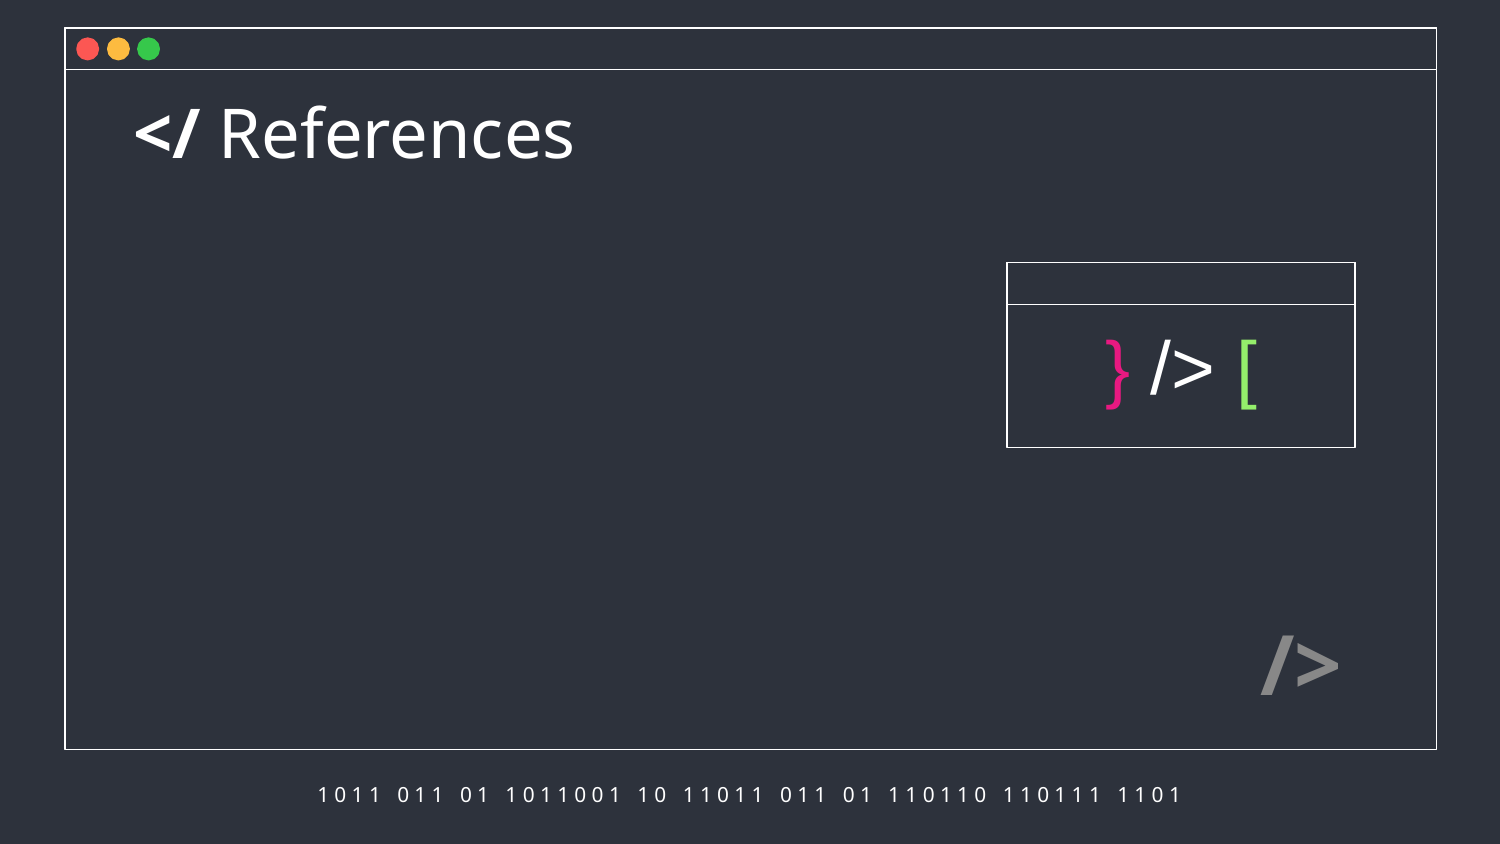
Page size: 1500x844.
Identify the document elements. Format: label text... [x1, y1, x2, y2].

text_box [78, 39, 159, 59]
text_box /> [1245, 604, 1382, 732]
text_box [1006, 262, 1356, 448]
title </ References [118, 75, 1382, 170]
